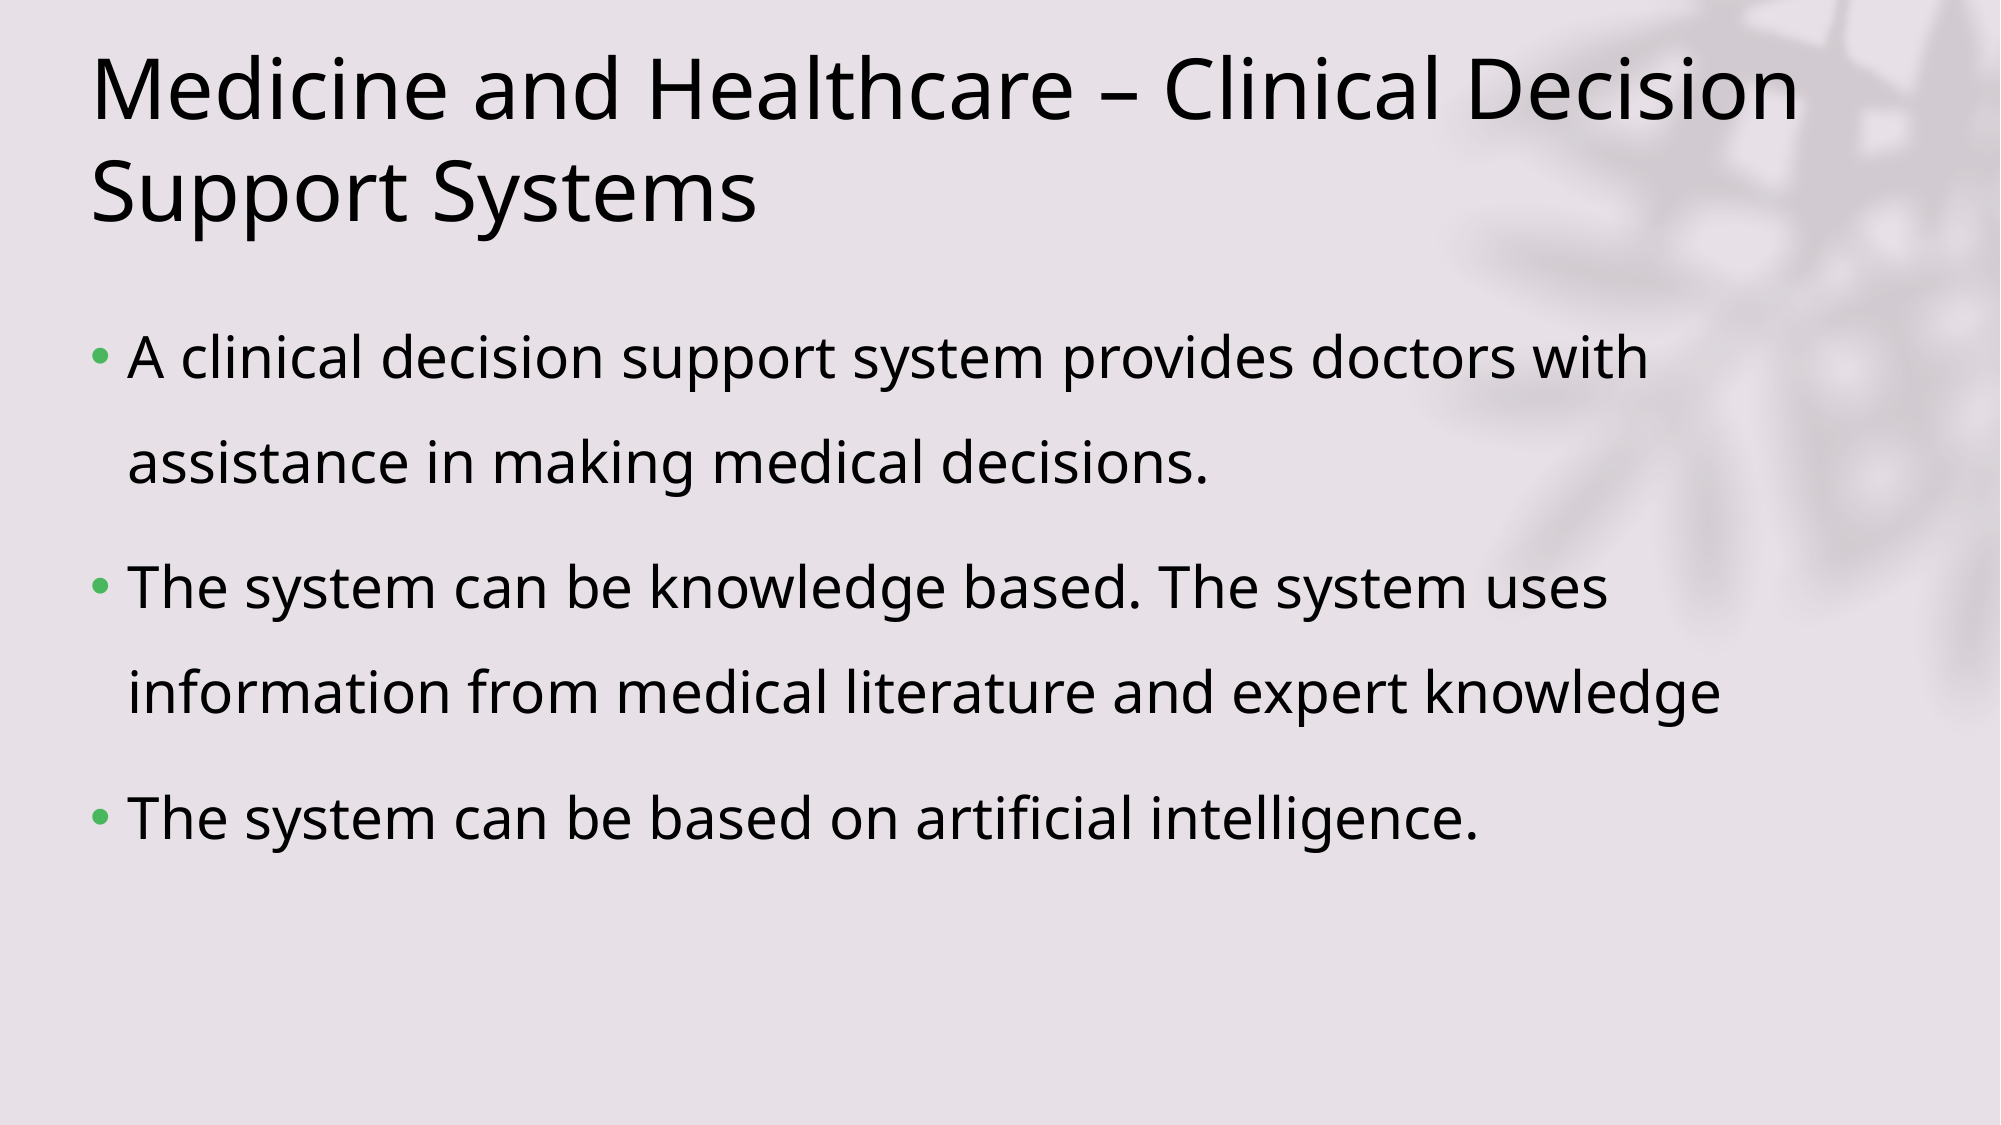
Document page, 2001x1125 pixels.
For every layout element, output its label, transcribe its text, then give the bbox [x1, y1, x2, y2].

list A clinical decision support system provides doctors with assistance in making medical decisions. The system can be knowledge based. The system uses information from medical literature and expert knowledge The system can be based on artificial intelligence. [75, 277, 1863, 1119]
title Medicine and Healthcare – Clinical Decision Support Systems [75, 27, 1863, 246]
